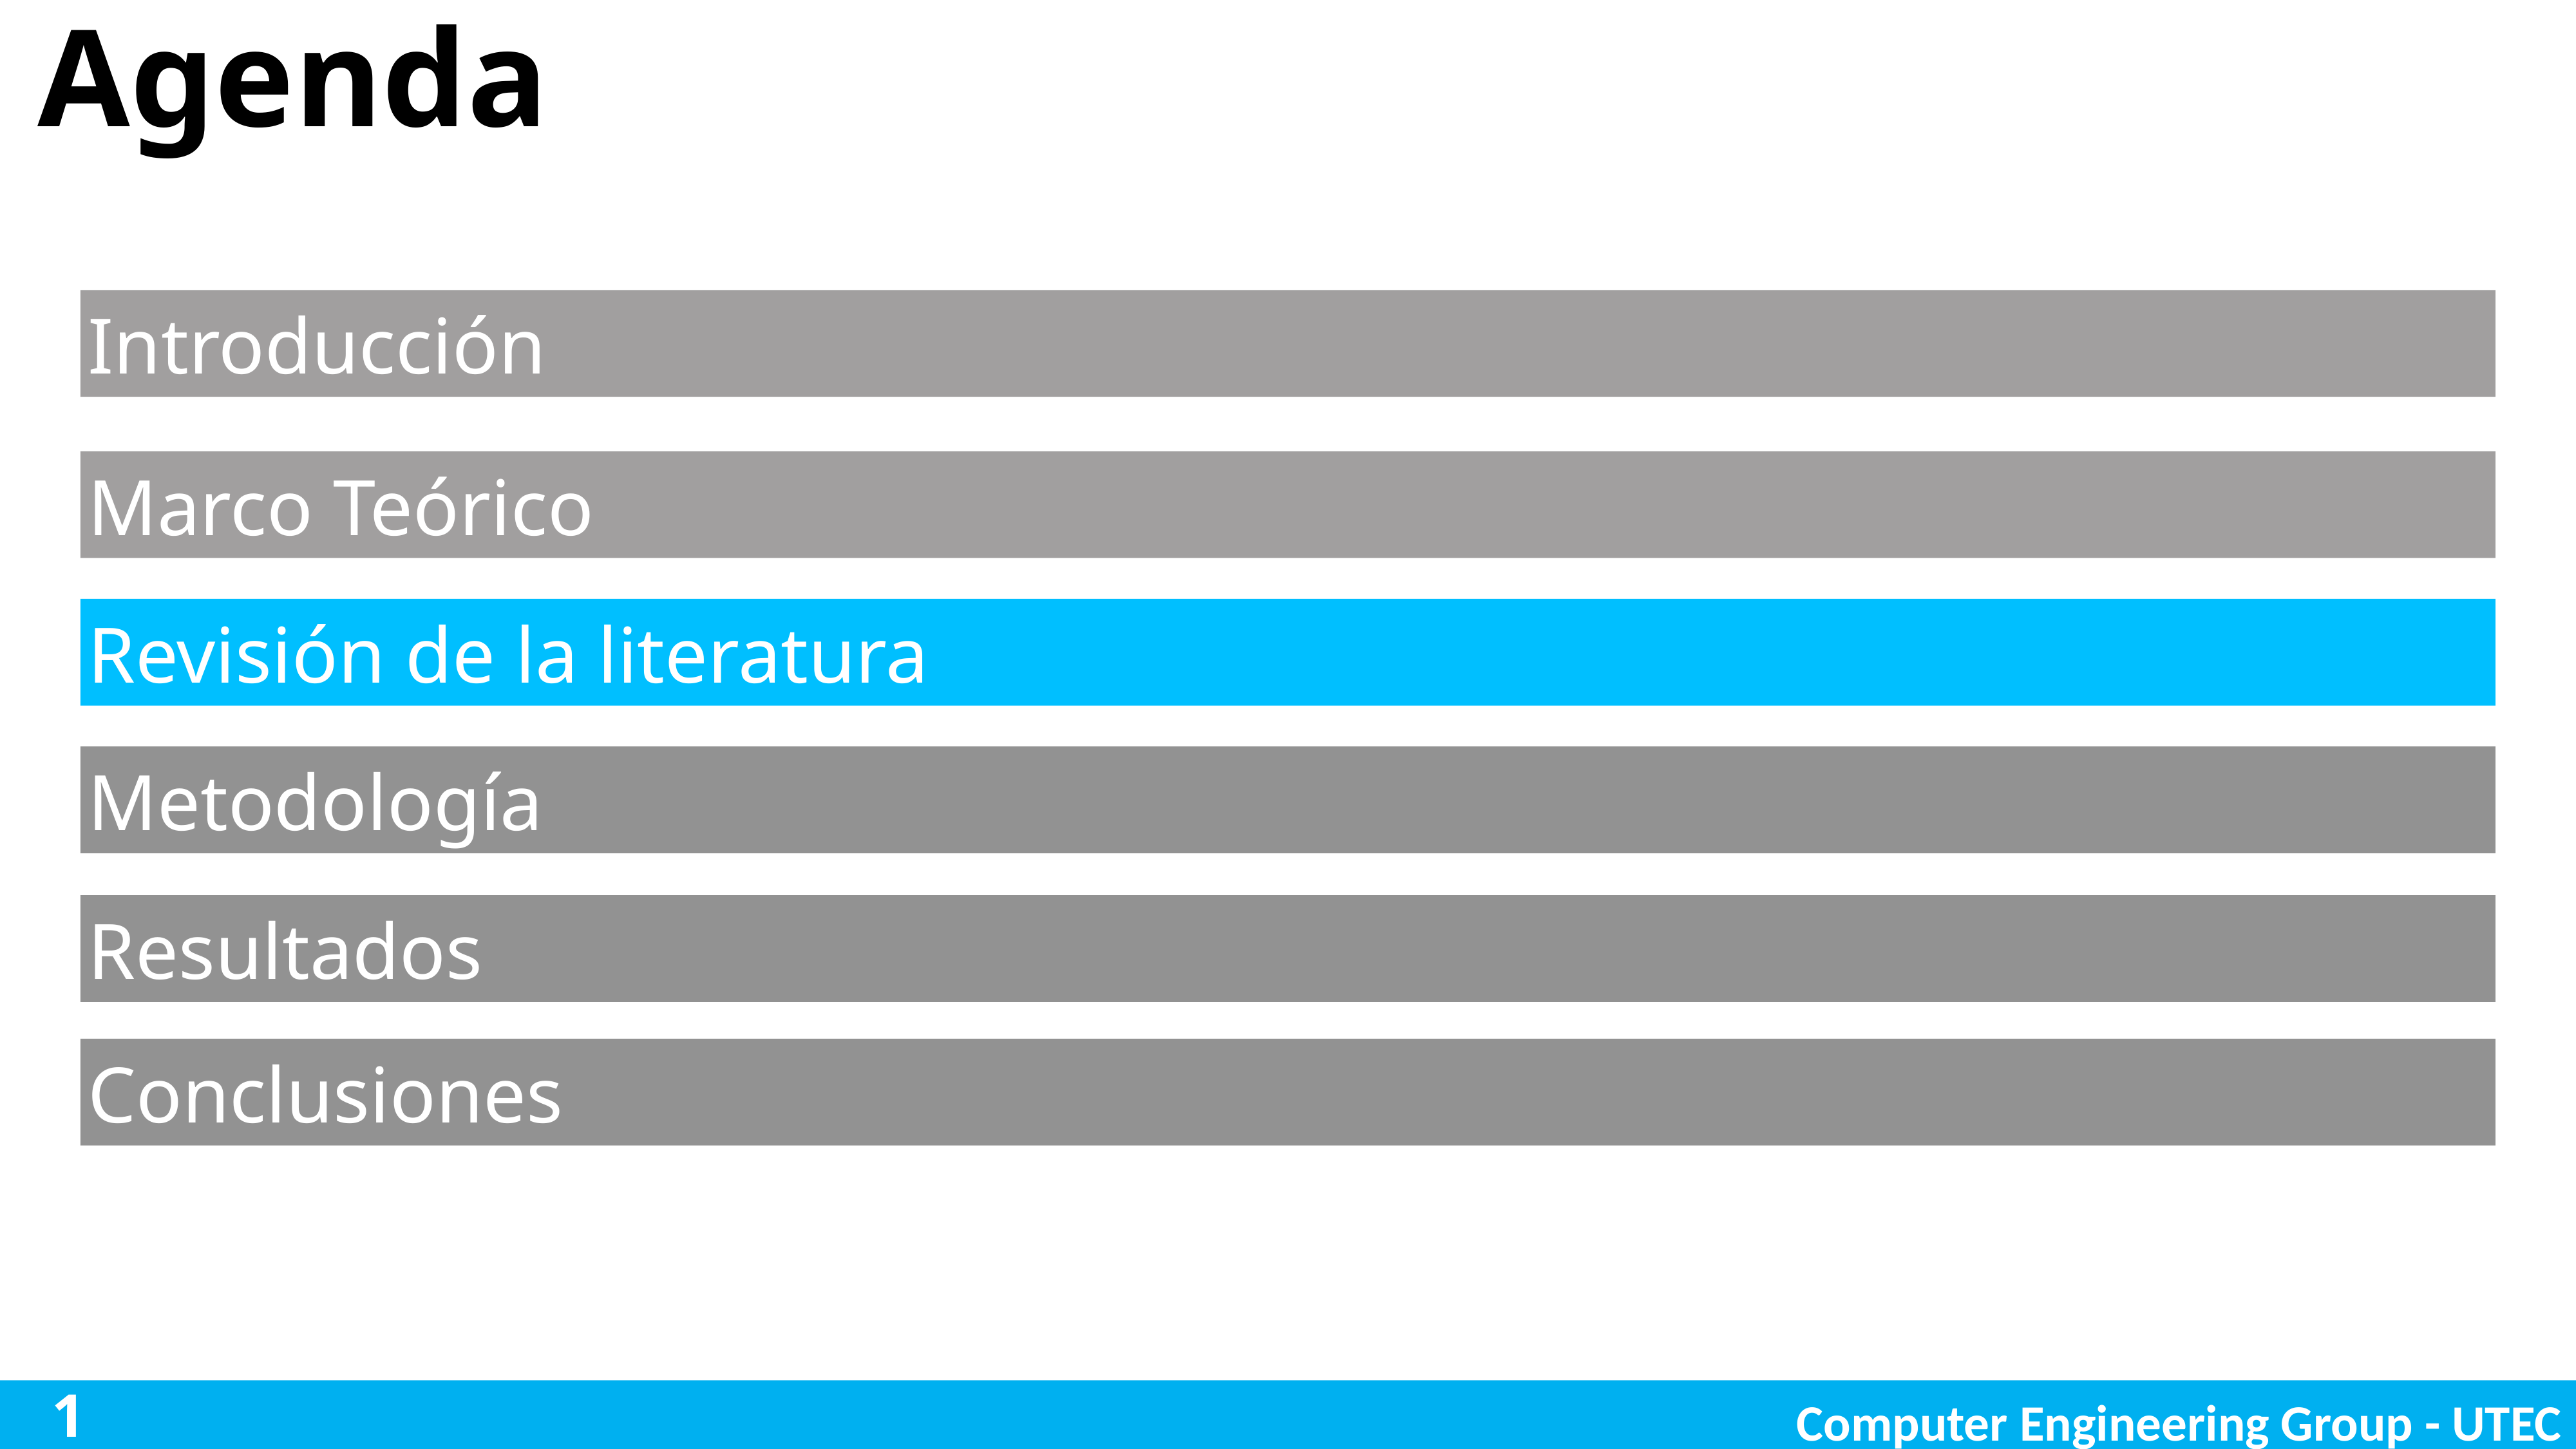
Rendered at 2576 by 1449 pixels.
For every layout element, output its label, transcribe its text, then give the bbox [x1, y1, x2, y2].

text_box Resultados [80, 895, 2496, 1002]
title Agenda [30, 0, 1857, 191]
text_box Conclusiones [80, 1038, 2496, 1146]
text_box Marco Teórico [80, 451, 2496, 558]
slide_number 16 [43, 1370, 96, 1449]
text_box Revisión de la literatura [80, 598, 2496, 706]
text_box Introducción [80, 290, 2496, 397]
text_box Metodología [80, 746, 2496, 853]
